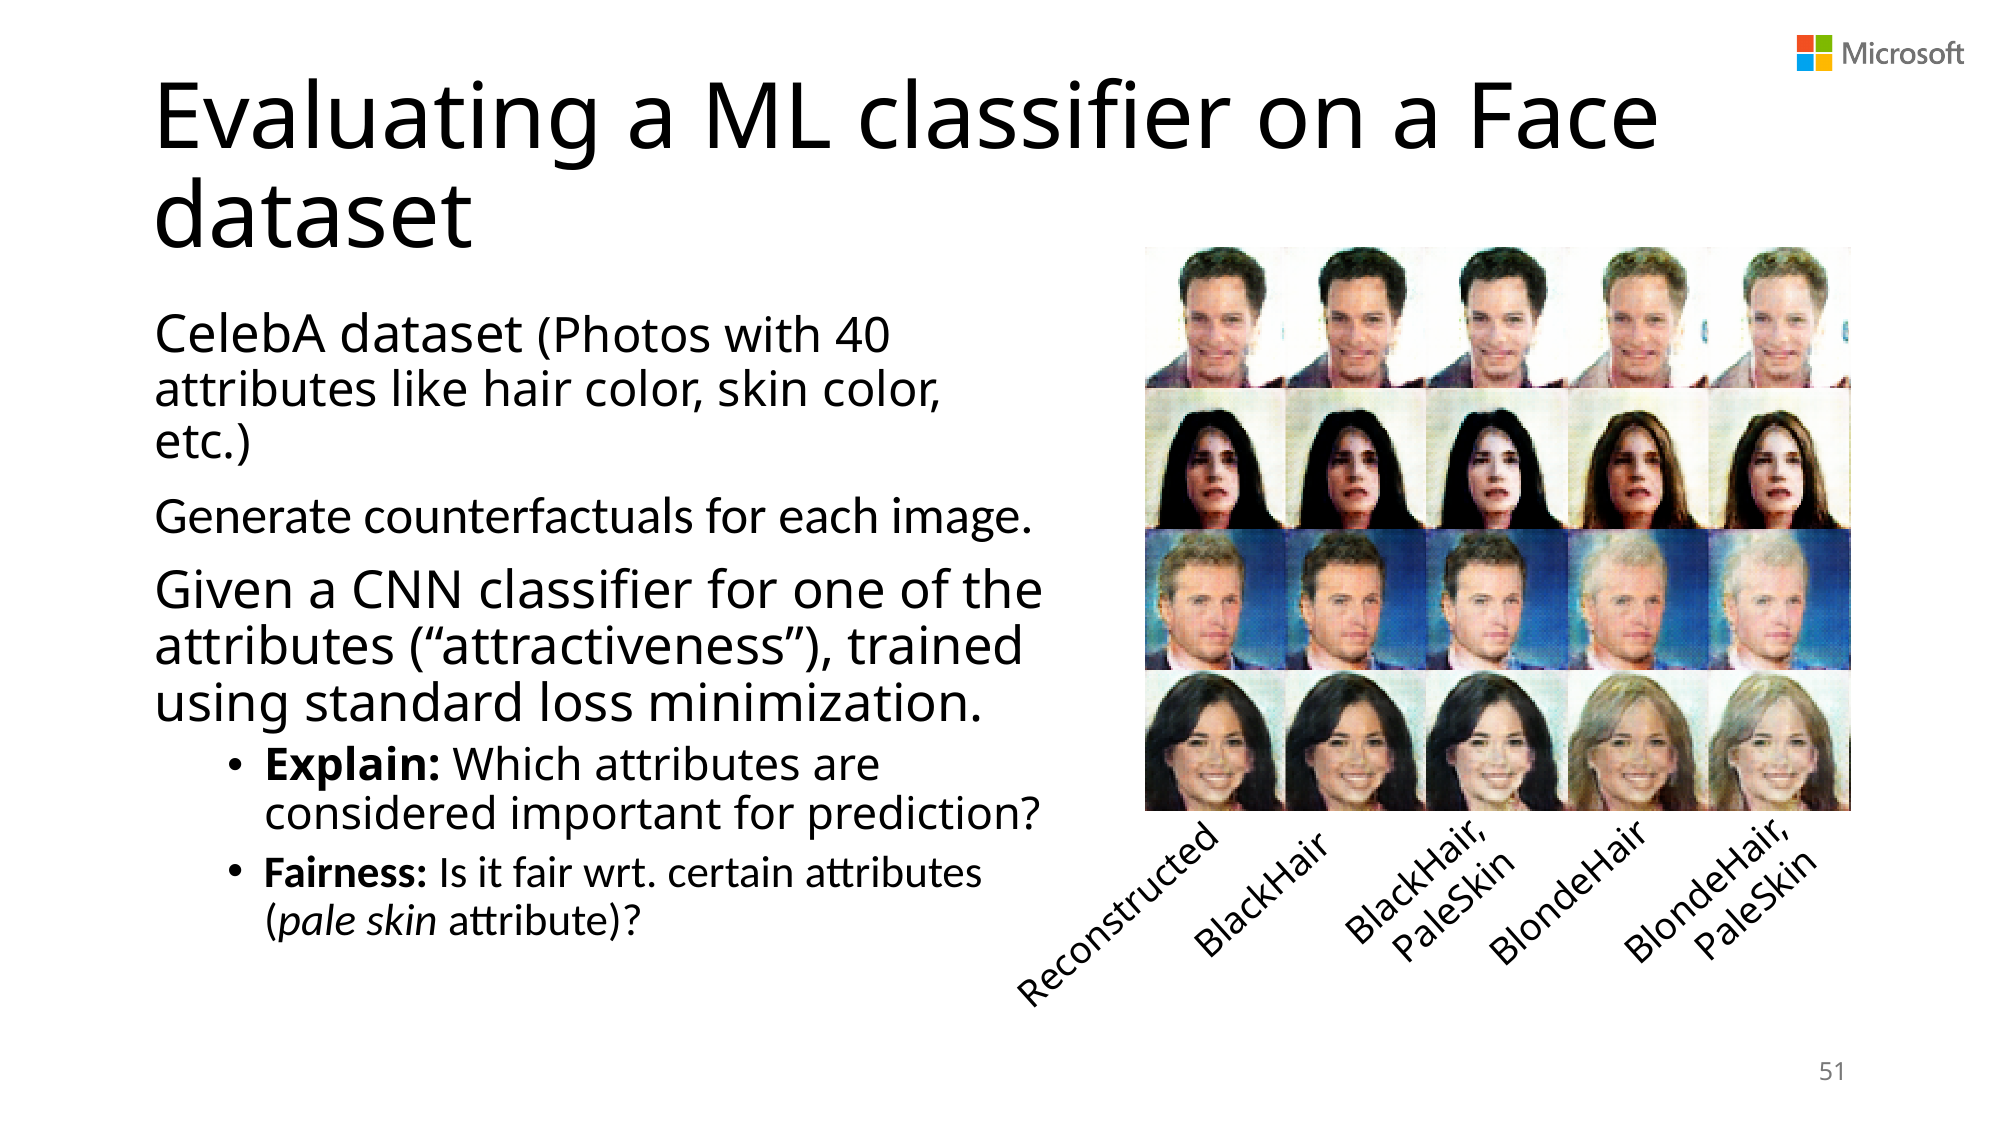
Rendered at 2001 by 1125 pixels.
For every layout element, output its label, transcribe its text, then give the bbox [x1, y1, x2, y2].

title Evaluating a ML classifier on a Face dataset [137, 59, 1863, 278]
text_box BlondeHair, PaleSkin [1508, 820, 1841, 1042]
slide_number 51 [1412, 1042, 1863, 1103]
list CelebA dataset (Photos with 40 attributes like hair color, skin color, etc.) Generate counterfactuals for each image. Given a CNN classifier for one of the attributes (“attractiveness”), trained using standard loss minimization. Explain: Which attributes are considered important for prediction? Fairness: Is it fair wrt. certain attributes (pale skin attribute)? [139, 299, 1061, 1066]
text_box BlackHair [1102, 820, 1362, 1041]
text_box BlondeHair [1389, 820, 1673, 1042]
picture [1135, 237, 1851, 820]
text_box BlackHair, PaleSkin [1225, 820, 1539, 1087]
picture [1760, 0, 2000, 108]
text_box Reconstructed [983, 820, 1243, 1039]
